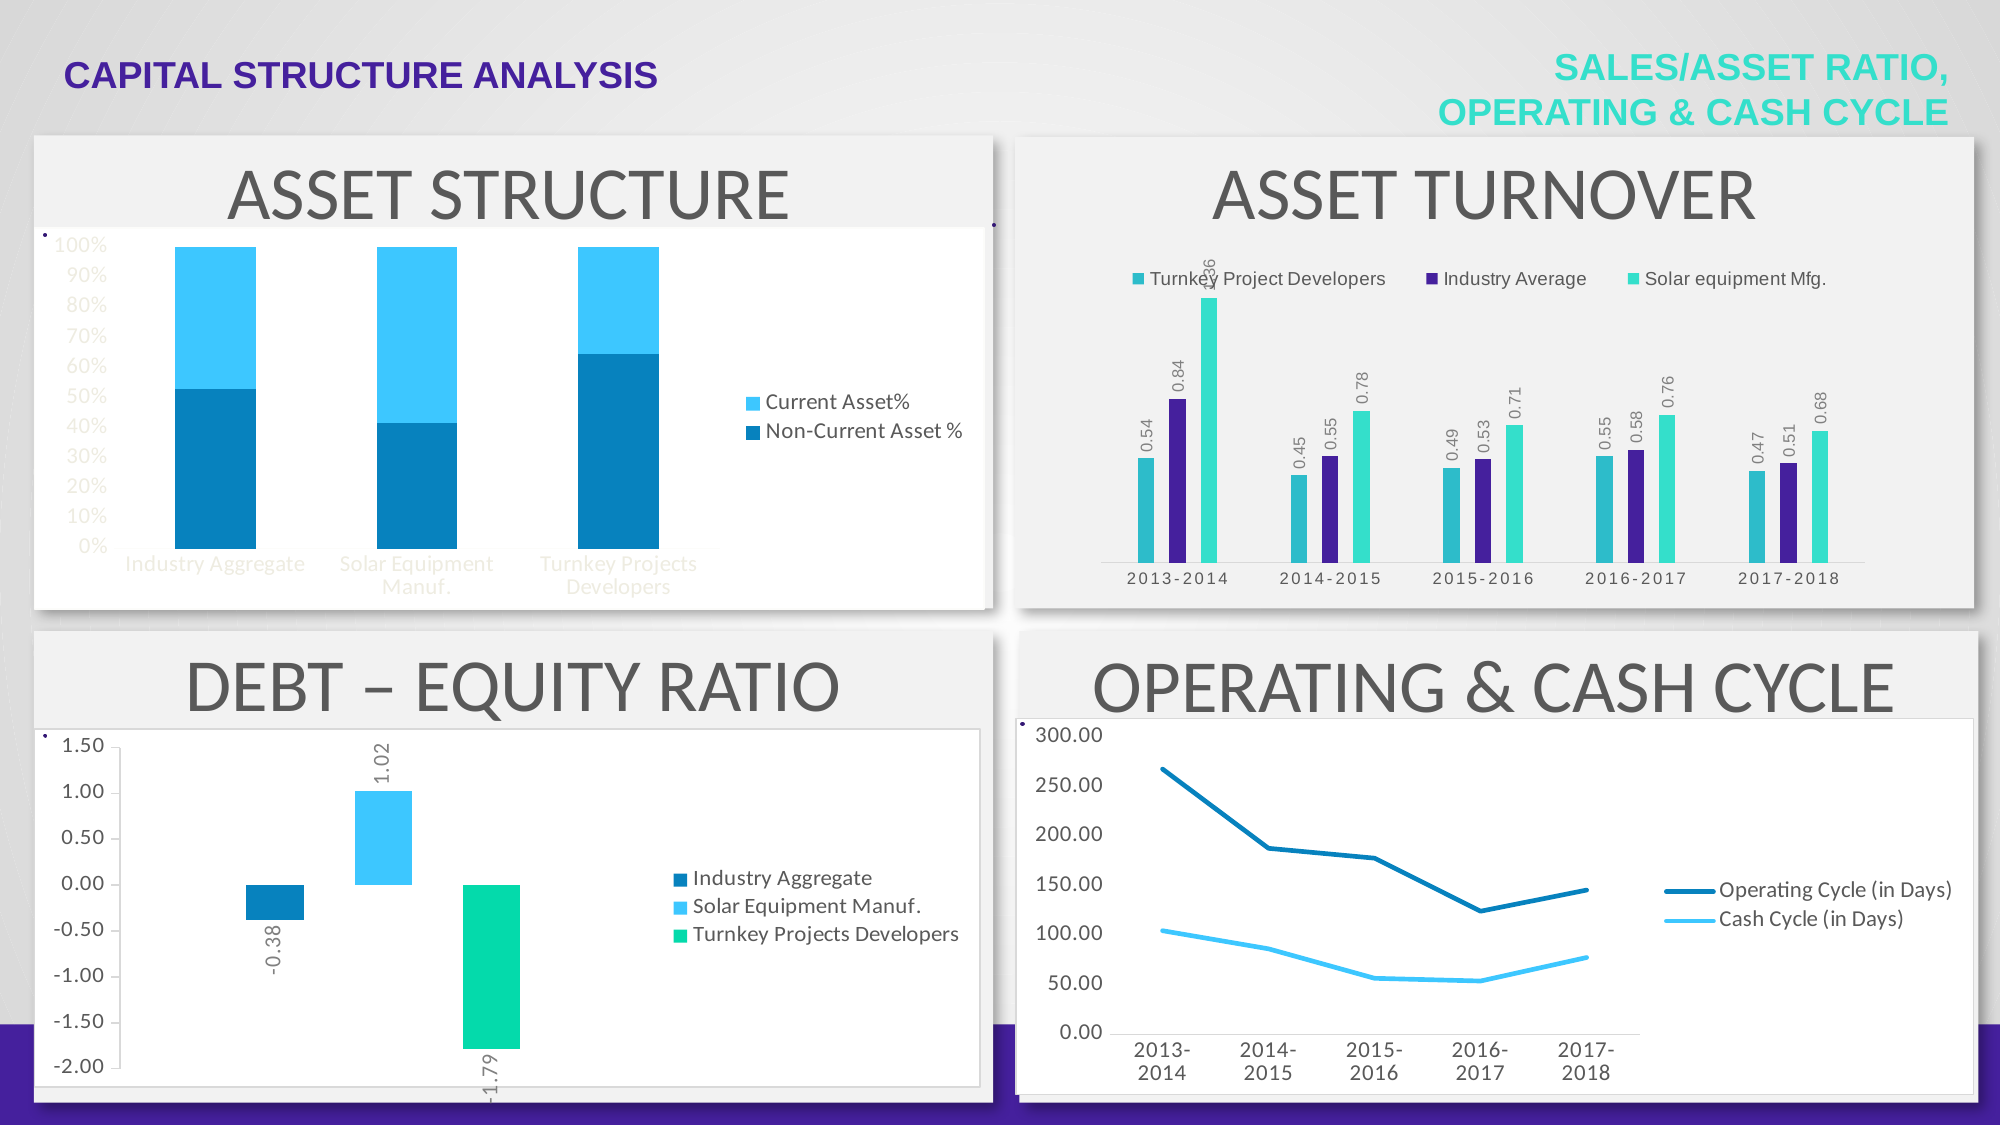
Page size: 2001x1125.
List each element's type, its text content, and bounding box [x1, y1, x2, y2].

text_box DEBT – EQUITY RATIO [33, 629, 994, 735]
text_box ASSET STRUCTURE [33, 136, 985, 226]
text_box [33, 135, 994, 218]
chart [1014, 717, 1975, 1096]
chart [33, 728, 981, 1105]
chart [33, 219, 1975, 610]
text_box OPERATING & CASH CYCLE [1015, 630, 1975, 716]
text_box [985, 735, 994, 1103]
text_box [1975, 631, 1979, 721]
text_box CAPITAL STRUCTURE ANALYSIS [48, 44, 724, 104]
text_box ASSET TURNOVER [1005, 136, 1965, 218]
text_box SALES/ASSET RATIO, OPERATING & CASH CYCLE [1334, 35, 1965, 136]
text_box [1965, 136, 1975, 219]
